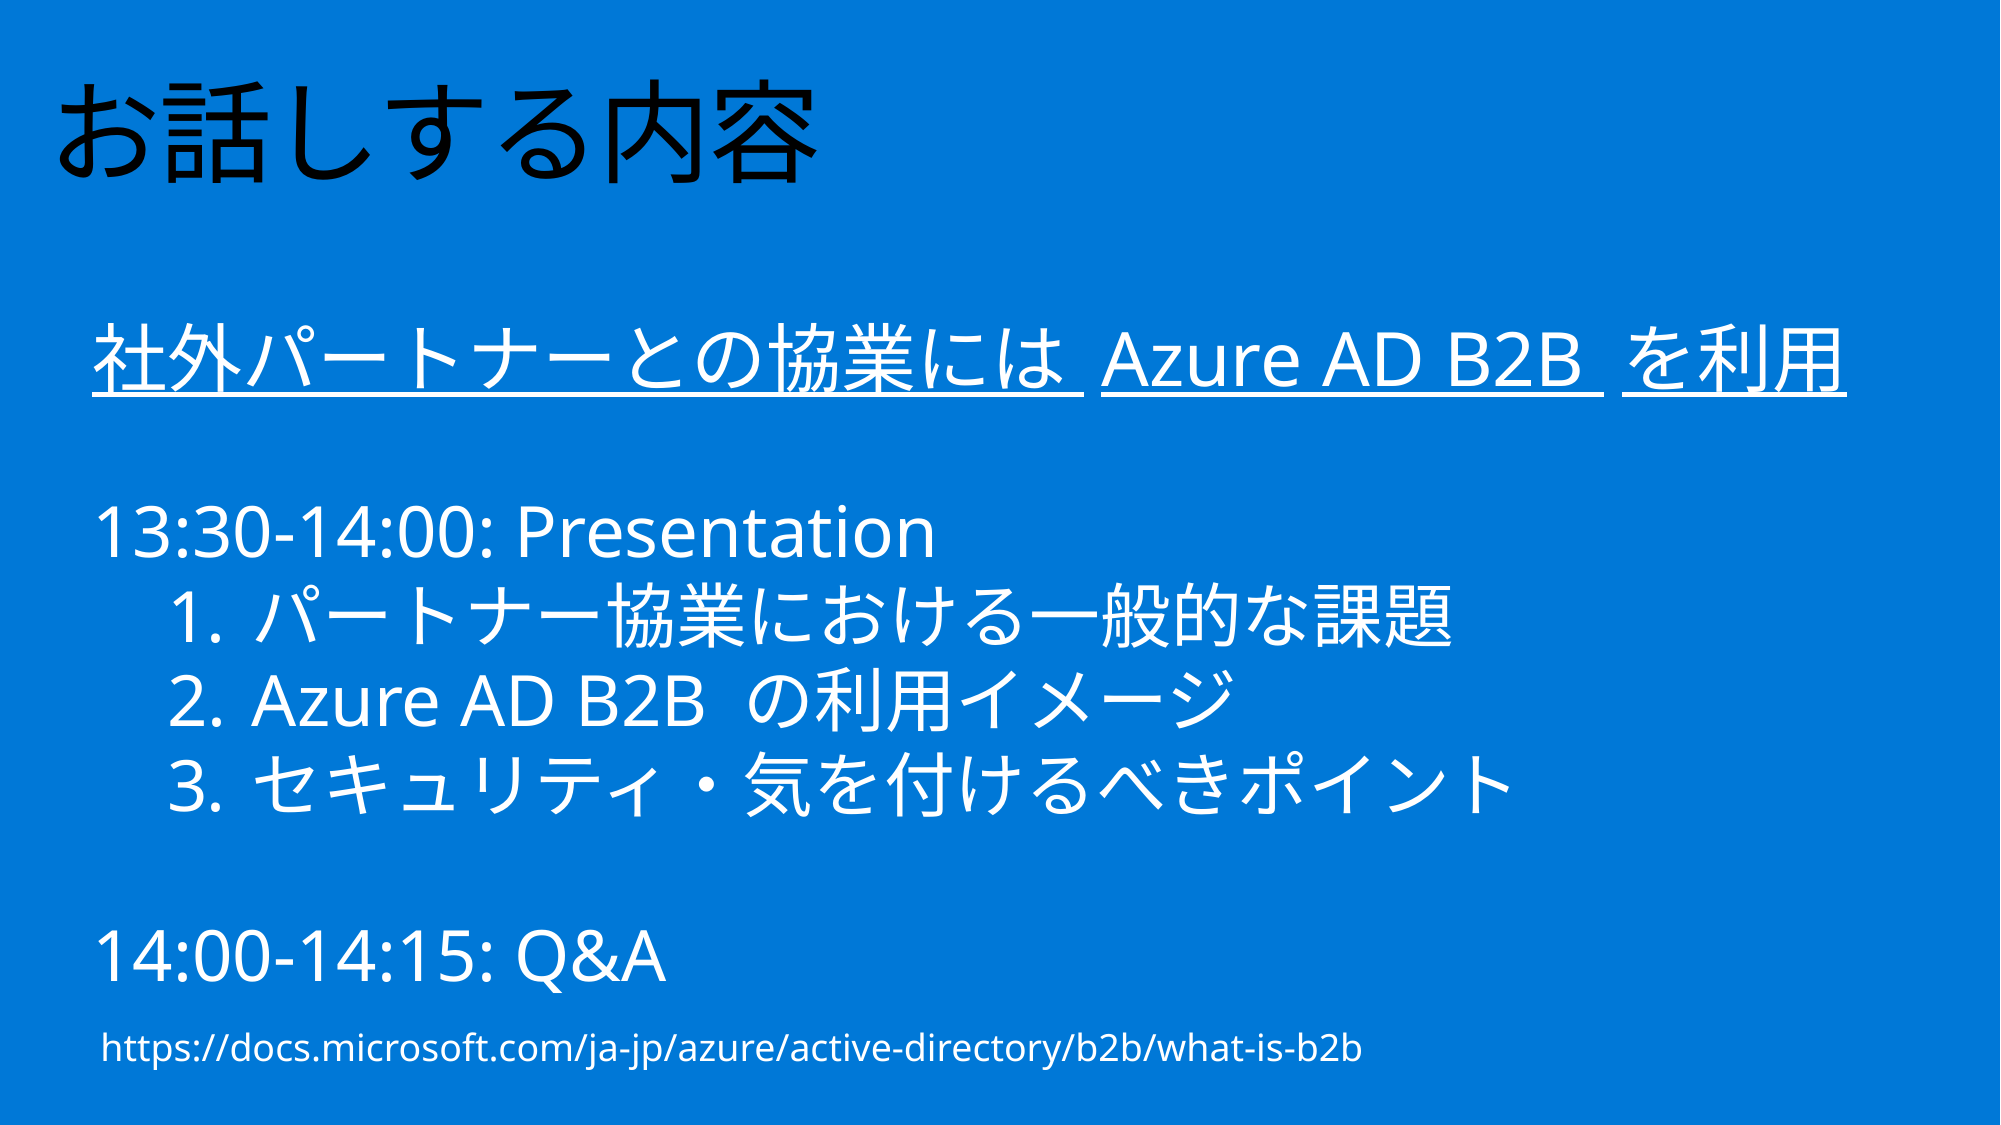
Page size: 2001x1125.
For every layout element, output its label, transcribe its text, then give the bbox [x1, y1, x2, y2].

text_box 社外パートナーとの協業には Azure AD B2B を利用 13:30-14:00: Presentation パートナー協業における一般的な課題 Azure AD B2B の利用イメージ セキュリティ・気を付けるべきポイント 14:00-14:15: Q&A [62, 287, 1937, 1020]
title お話しする内容 [24, 62, 1937, 216]
text_box https://docs.microsoft.com/ja-jp/azure/active-directory/b2b/what-is-b2b [85, 1016, 1779, 1077]
